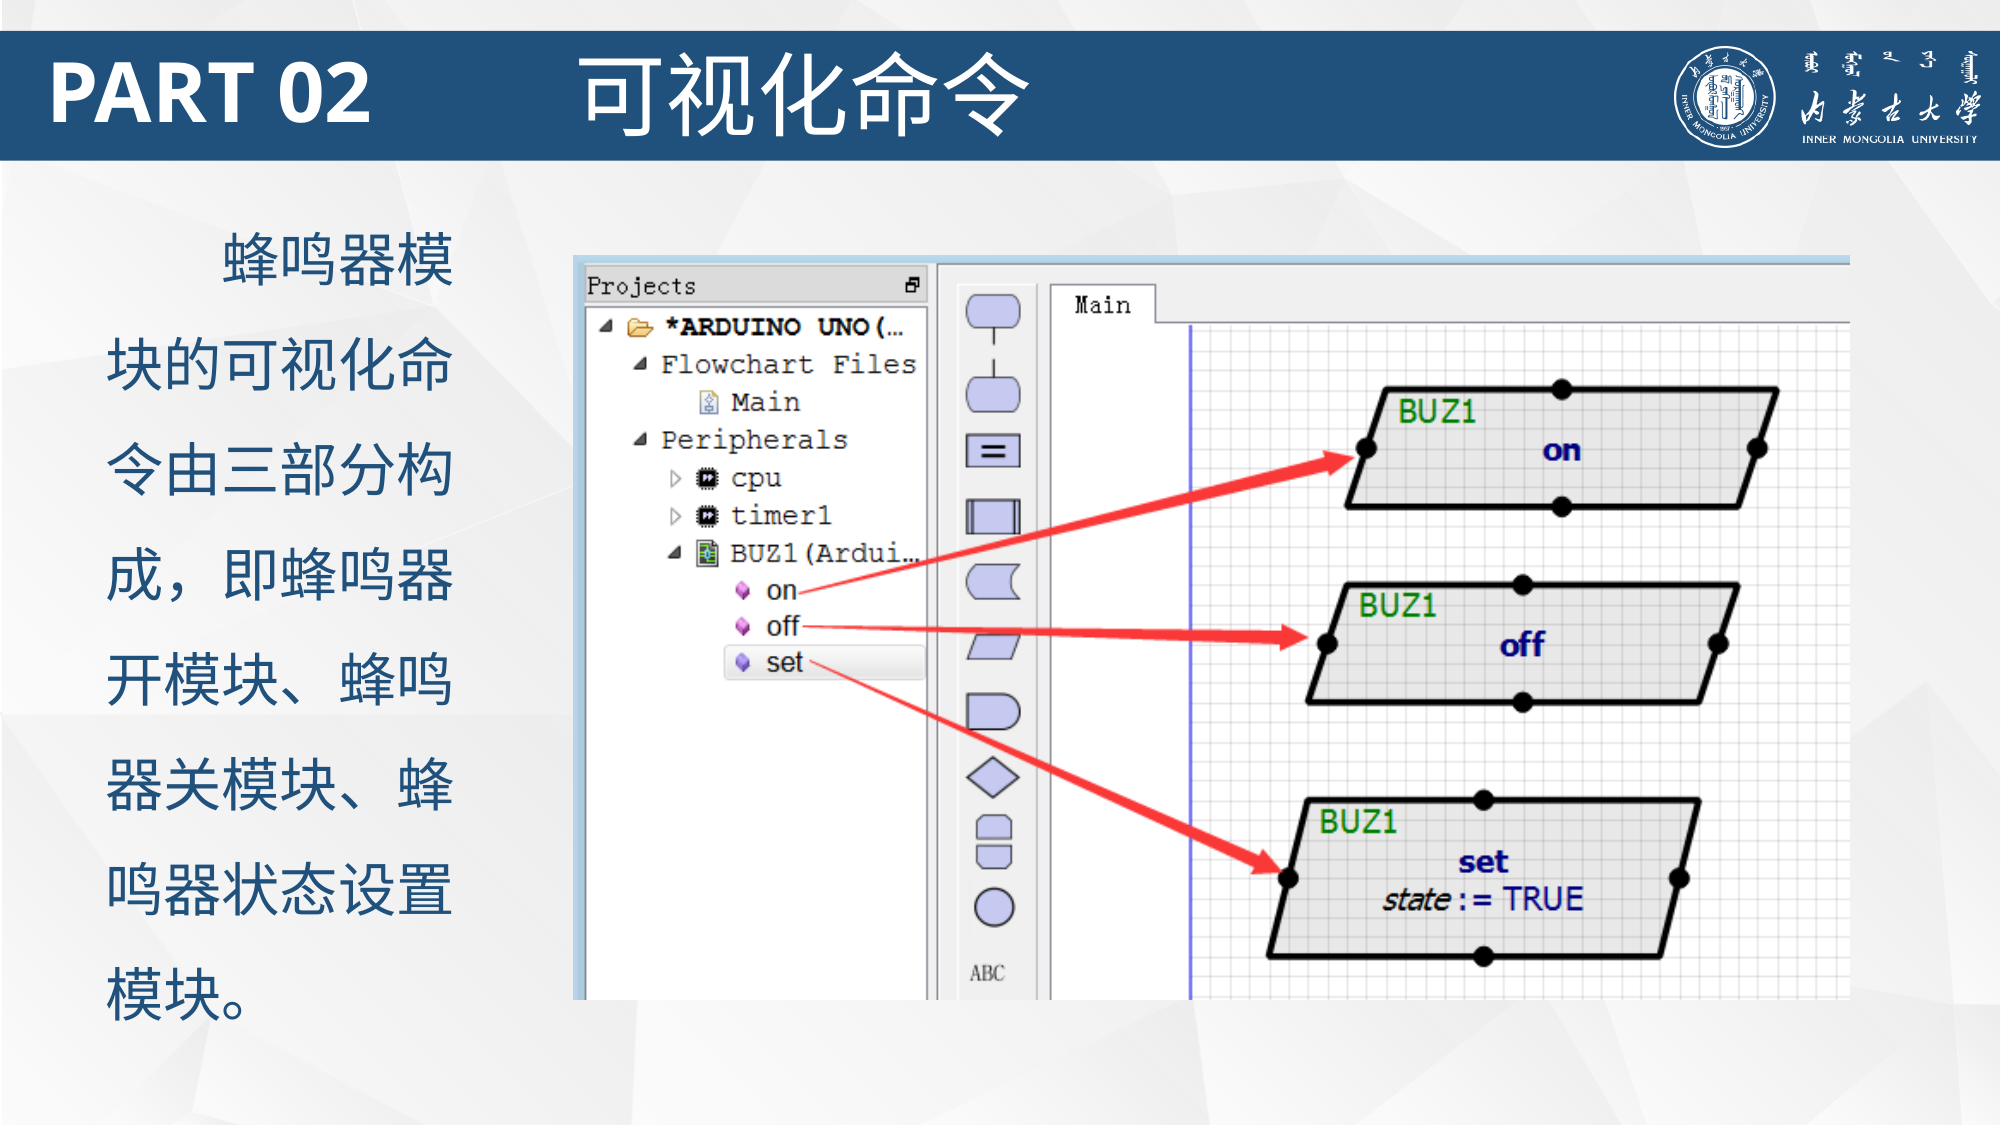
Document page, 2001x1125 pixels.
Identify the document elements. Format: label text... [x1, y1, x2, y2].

text_box 蜂鸣器模块的可视化命令由三部分构成，即蜂鸣器开模块、蜂鸣器关模块、蜂鸣器状态设置模块。 [90, 181, 516, 1036]
list PART 02 [32, 42, 481, 148]
picture [1673, 46, 1986, 150]
picture [0, 0, 2001, 1125]
list 可视化命令 [559, 42, 1212, 158]
